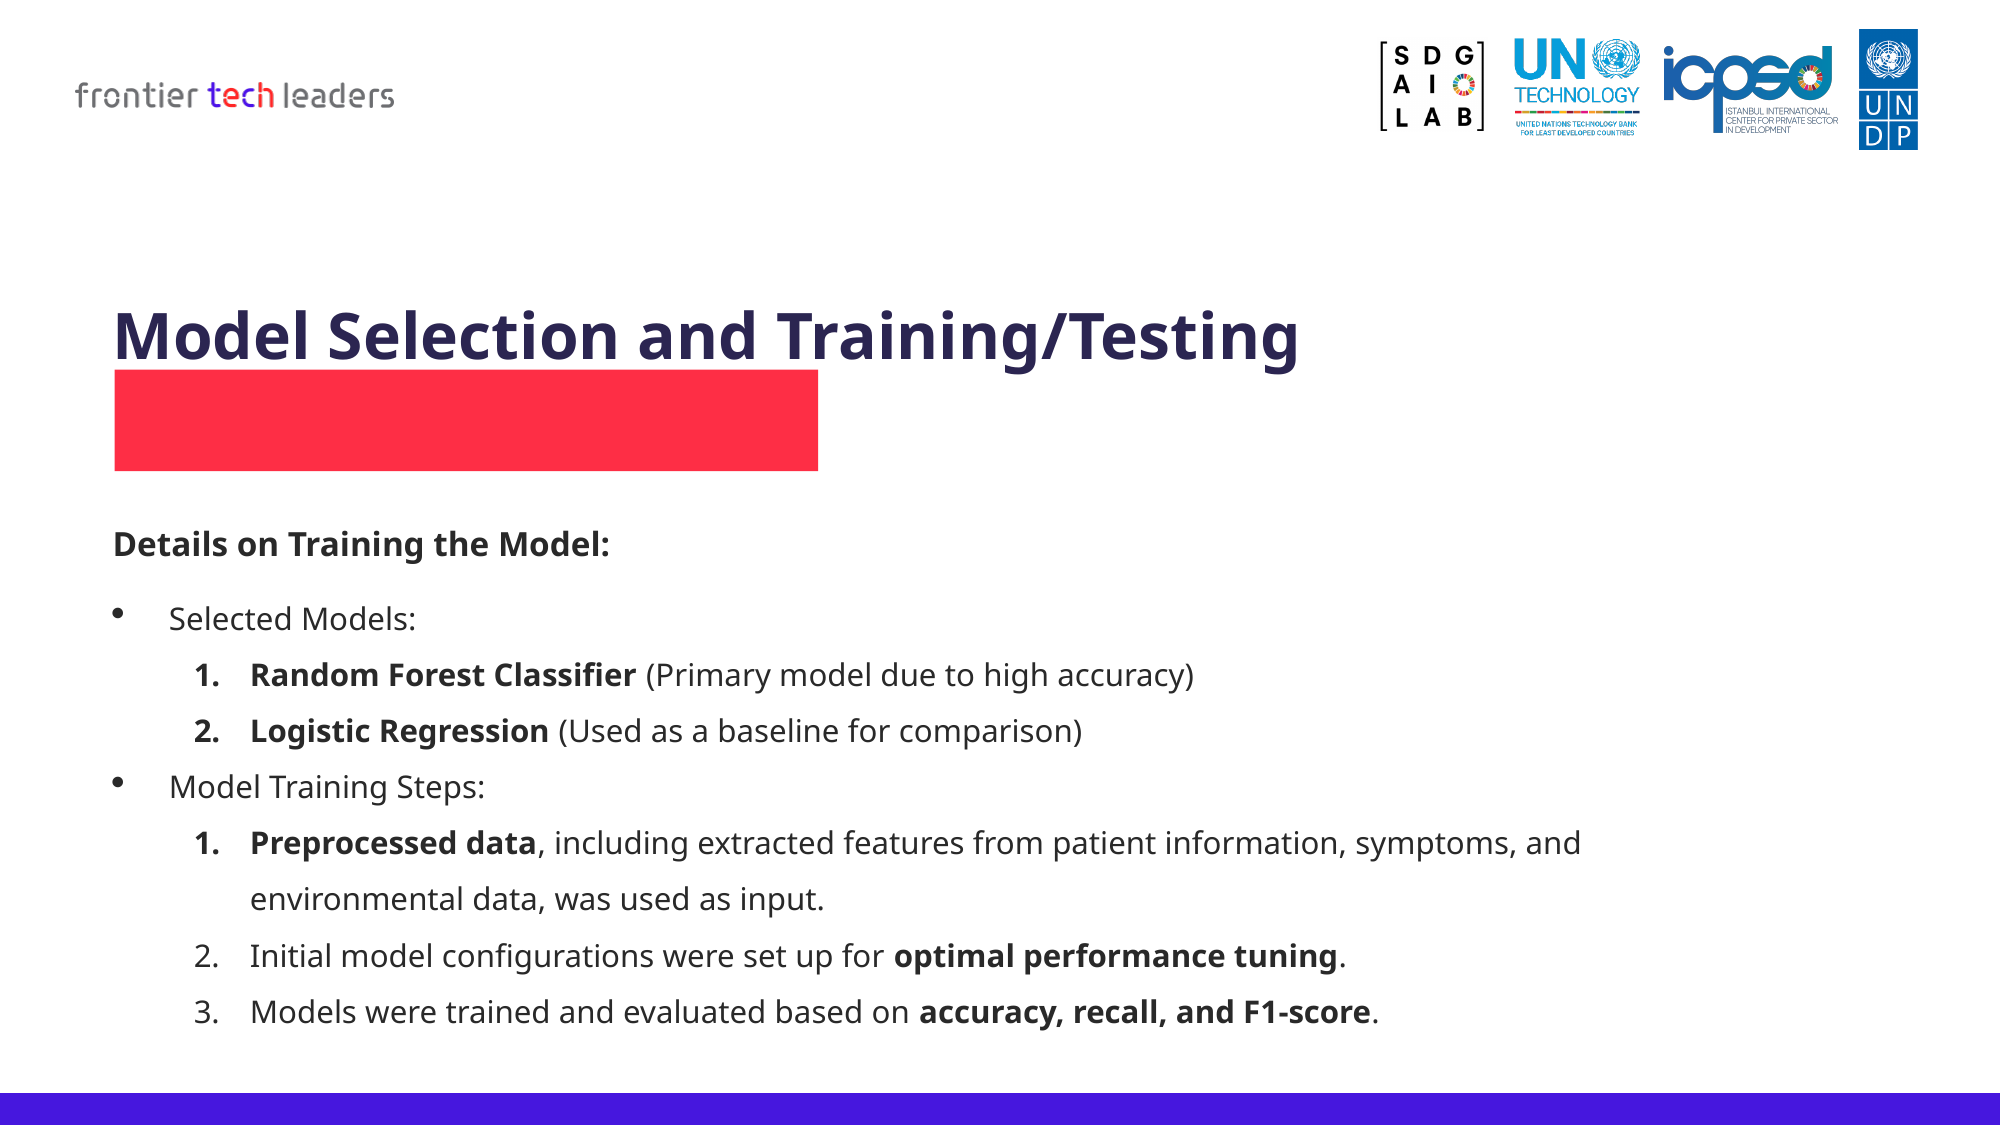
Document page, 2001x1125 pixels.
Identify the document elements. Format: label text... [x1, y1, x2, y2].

picture [75, 82, 394, 108]
list Details on Training the Model: Selected Models: Random Forest Classifier (Primary model due to high accuracy) Logistic Regression (Used as a baseline for comparison) Model Training Steps: Preprocessed data, including extracted features from patient information, symptoms, and environmental data, was used as input. Initial model configurations were set up for optimal performance tuning. Models were trained and evaluated based on accuracy, recall, and F1-score. [104, 465, 1626, 1068]
title Model Selection and Training/Testing [104, 266, 1378, 411]
text_box [114, 411, 819, 472]
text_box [1377, 29, 1918, 150]
text_box [0, 1093, 2000, 1125]
